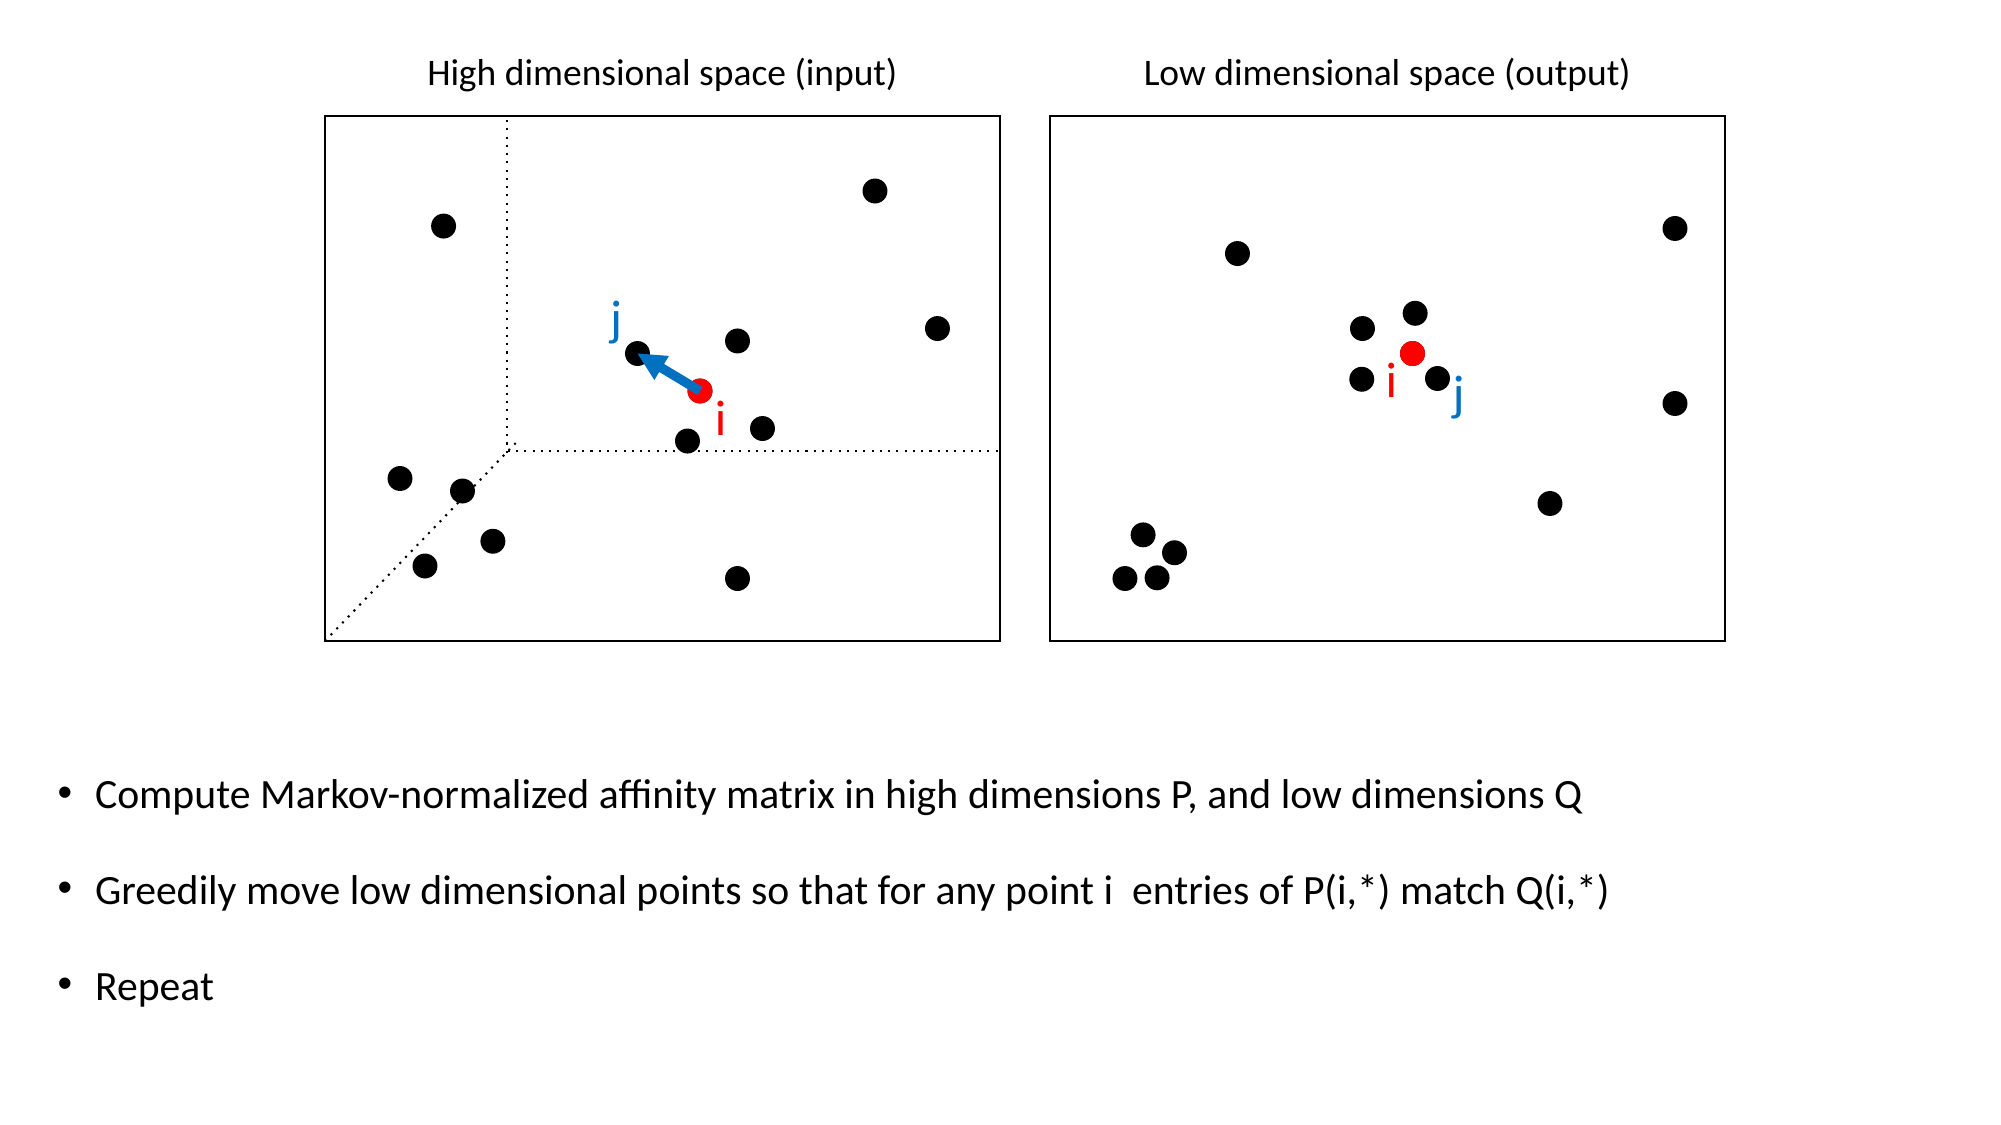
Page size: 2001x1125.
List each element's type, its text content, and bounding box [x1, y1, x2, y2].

text_box [723, 565, 752, 593]
text_box i [700, 378, 742, 450]
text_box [1112, 215, 1688, 591]
text_box [430, 212, 458, 240]
text_box [324, 115, 1001, 642]
text_box [673, 427, 700, 450]
list Compute Markov-normalized affinity matrix in high dimensions P, and low dimensions Q Greedily move low dimensional points so that for any point i entries of P(i,*) match Q(i,*) Repeat [42, 734, 1924, 875]
text_box [748, 415, 777, 443]
text_box High dimensional space (input) [324, 40, 1000, 101]
text_box [624, 354, 637, 367]
text_box [861, 177, 889, 205]
text_box [678, 451, 697, 455]
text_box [637, 353, 700, 392]
text_box [686, 392, 700, 405]
text_box j [595, 278, 638, 354]
text_box [723, 327, 752, 355]
text_box Low dimensional space (output) [1049, 40, 1725, 101]
text_box [638, 340, 651, 353]
text_box [923, 315, 952, 343]
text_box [324, 440, 518, 642]
text_box [1049, 115, 1726, 642]
